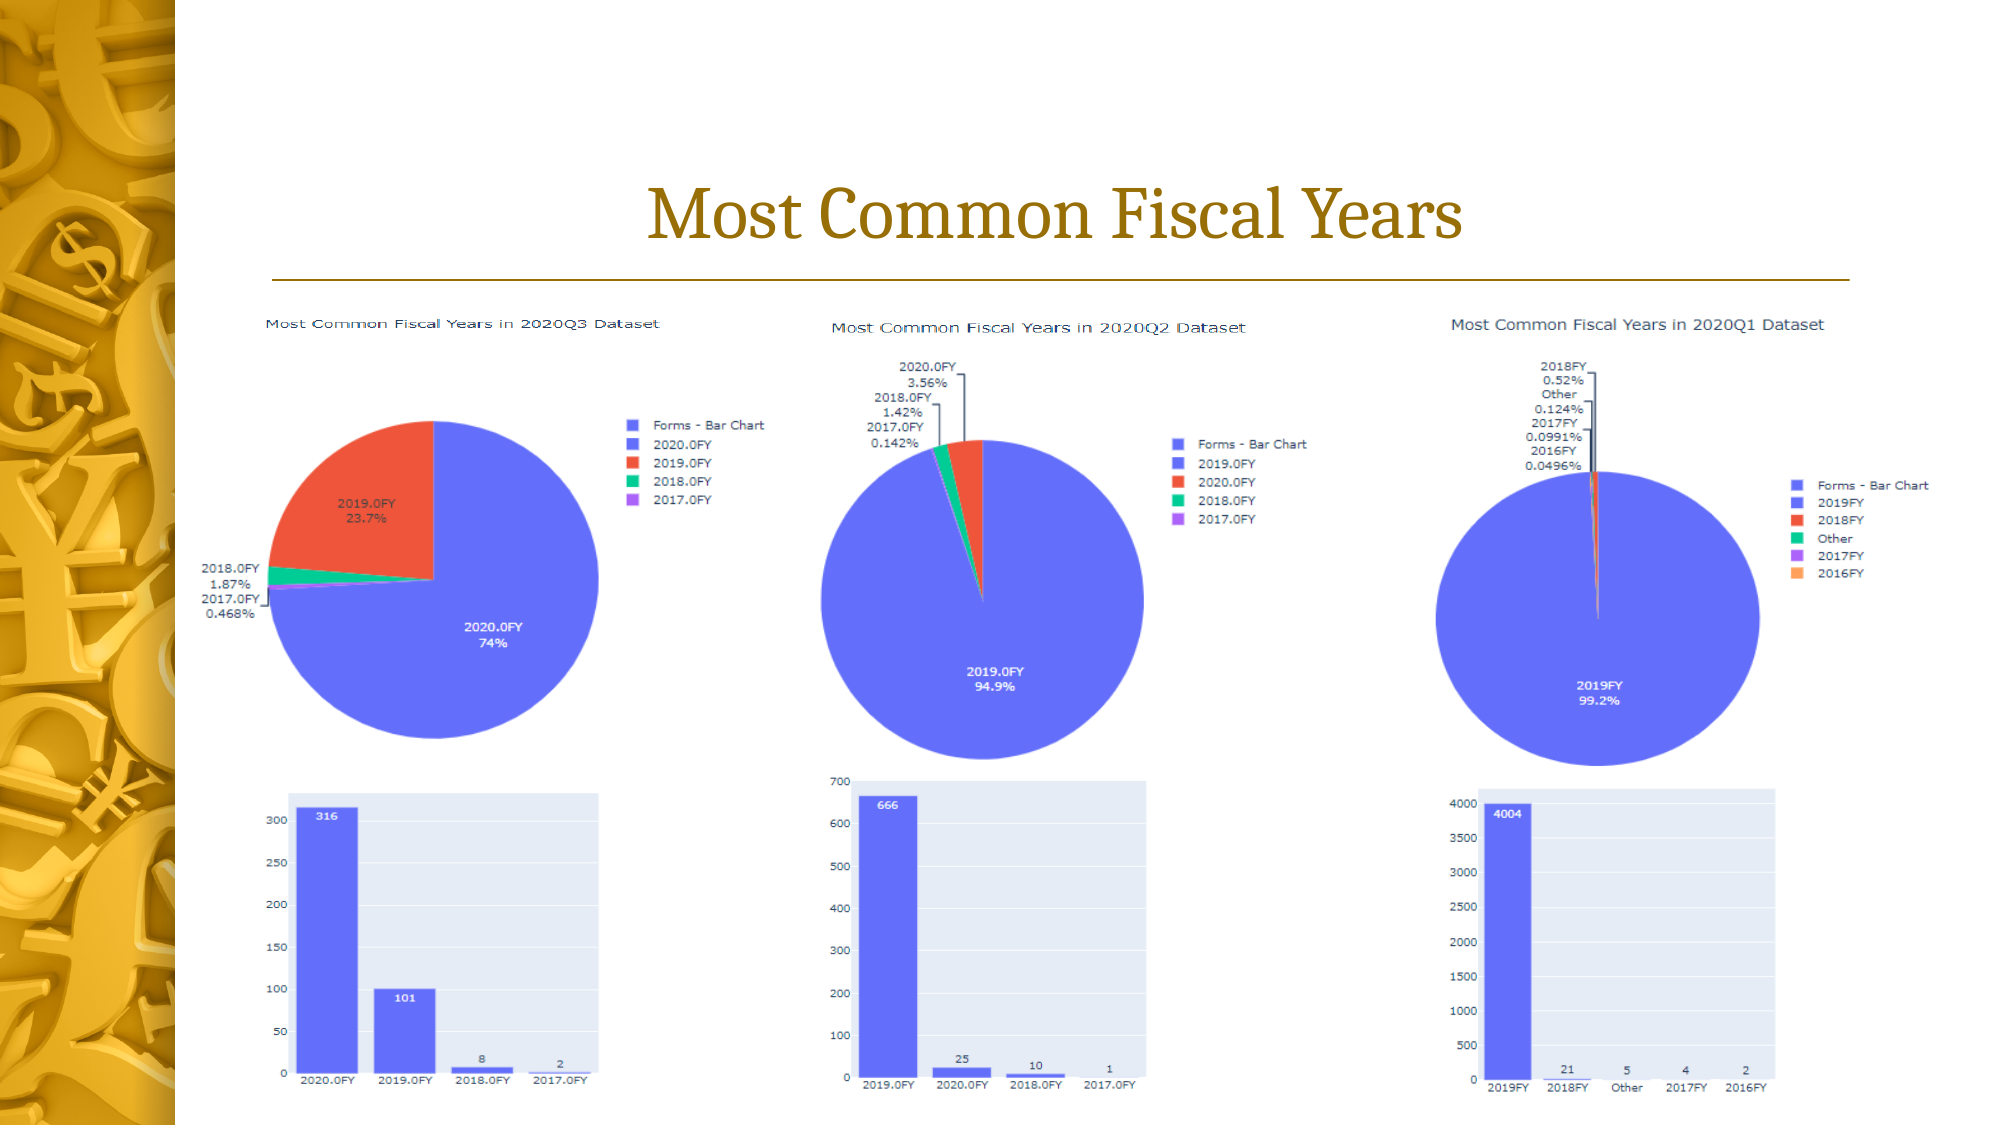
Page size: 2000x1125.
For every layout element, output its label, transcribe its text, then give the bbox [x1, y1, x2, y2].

picture [224, 299, 688, 348]
picture [249, 779, 605, 1093]
picture [786, 281, 1350, 1093]
title Most Common Fiscal Years [249, 62, 1863, 263]
picture [0, 0, 175, 1125]
picture [1399, 361, 1963, 1110]
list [199, 384, 787, 785]
picture [1399, 281, 1875, 356]
